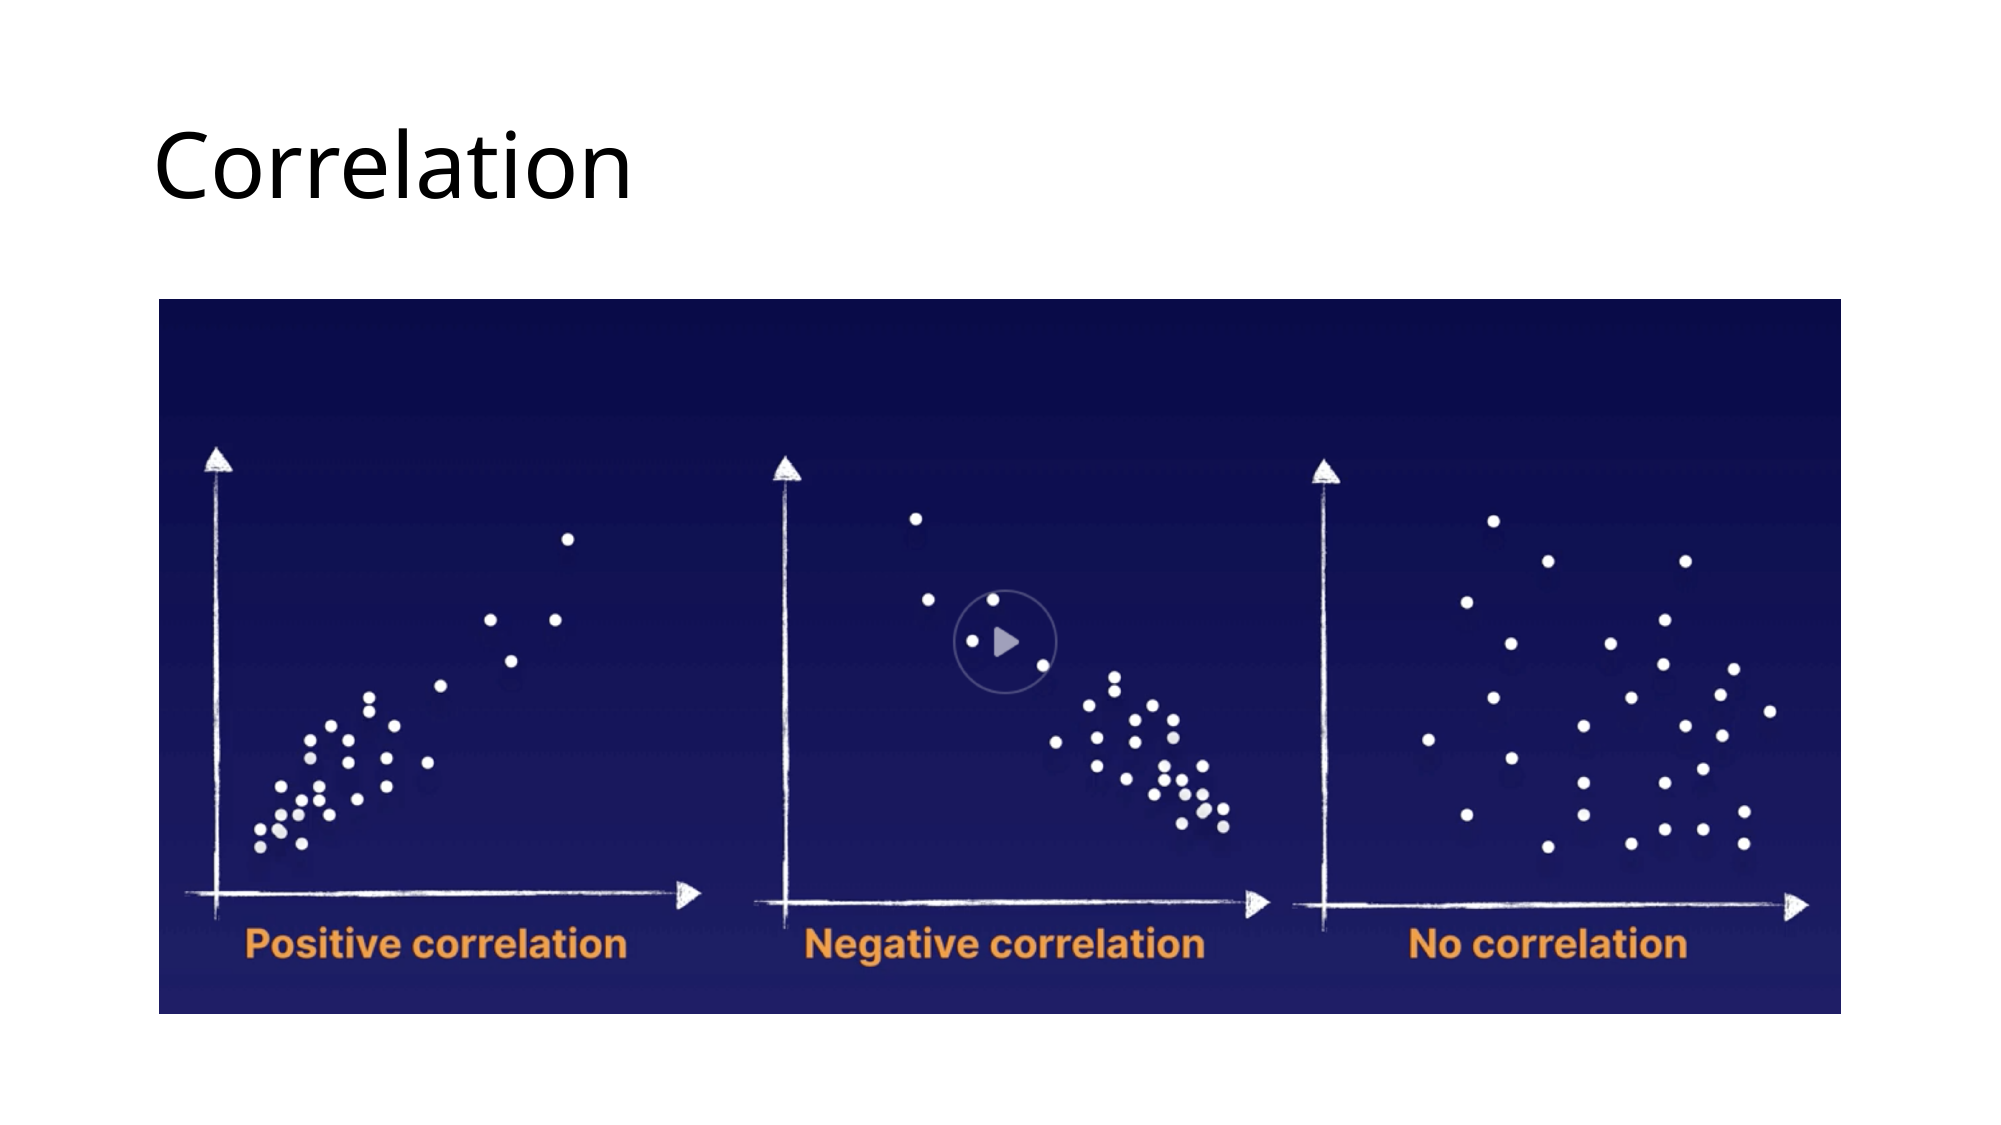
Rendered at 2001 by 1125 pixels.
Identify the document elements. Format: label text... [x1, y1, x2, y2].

title Correlation [137, 59, 1863, 278]
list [159, 299, 1841, 1014]
